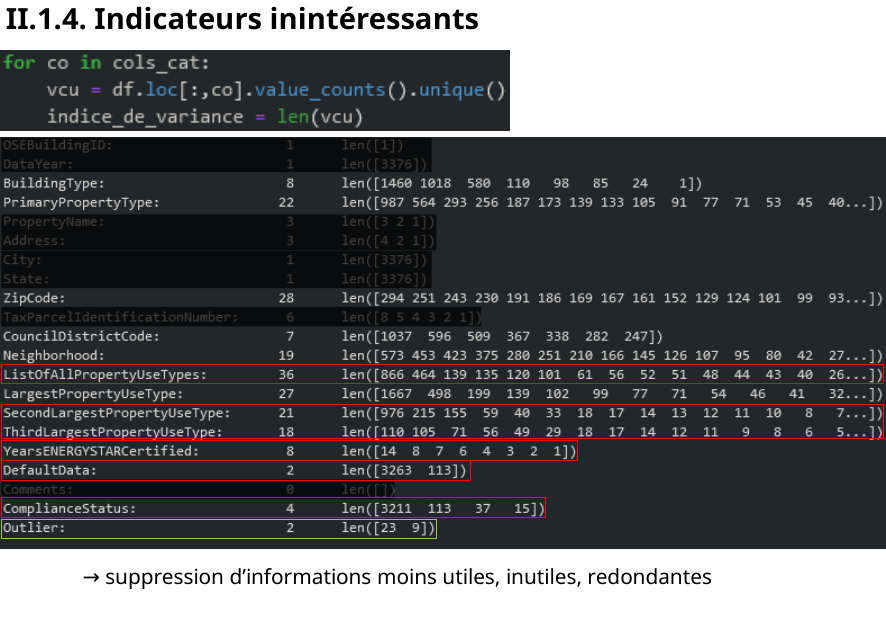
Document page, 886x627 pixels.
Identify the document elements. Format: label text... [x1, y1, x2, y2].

text_box II.1.4. Indicateurs inintéressants [0, 0, 523, 35]
picture [0, 50, 510, 131]
text_box → suppression d’informations moins utiles, inutiles, redondantes [76, 563, 886, 589]
picture [0, 137, 886, 549]
